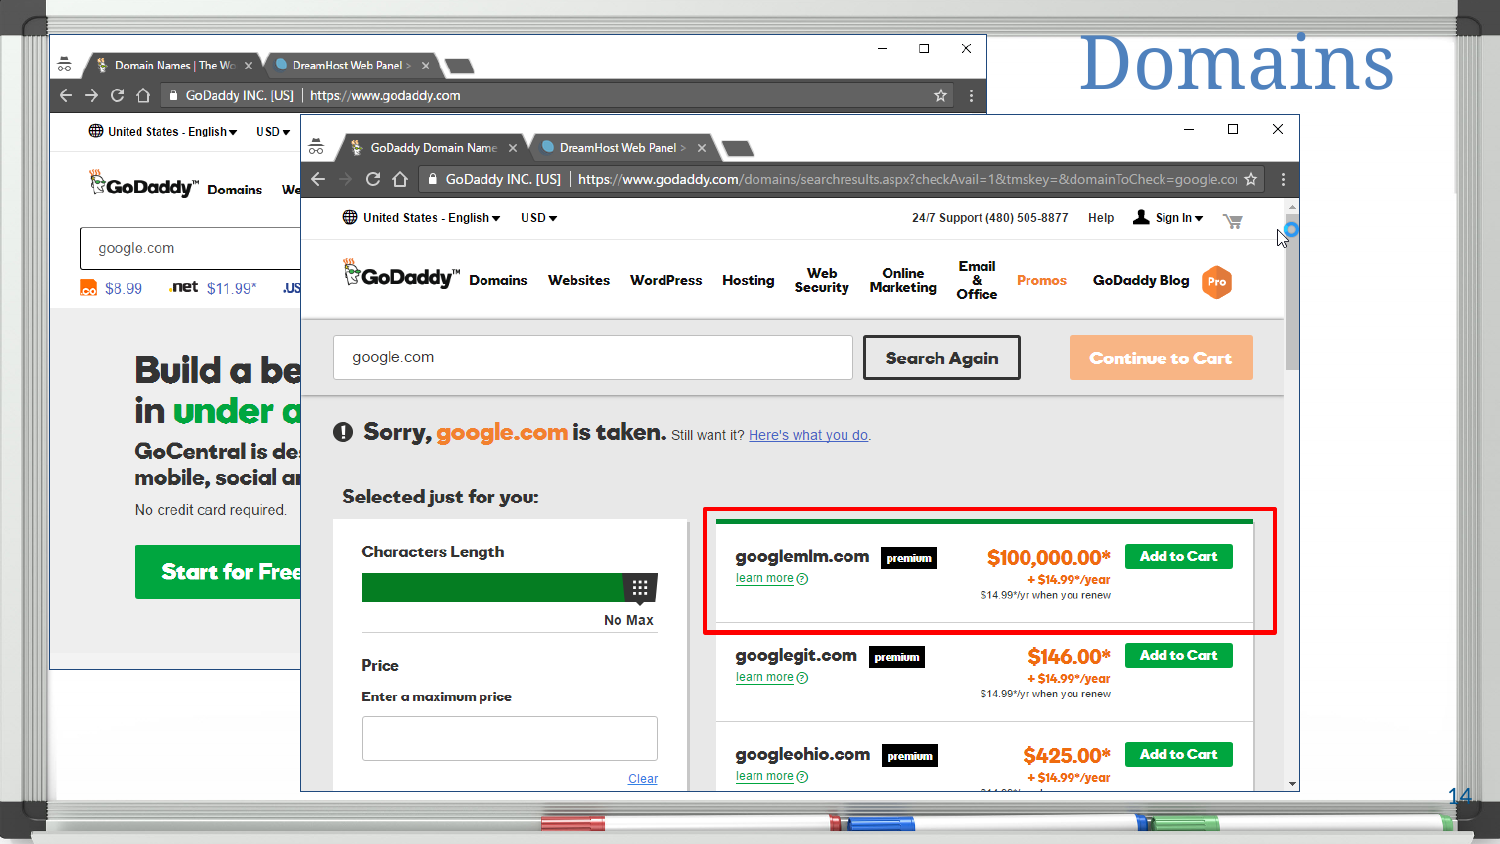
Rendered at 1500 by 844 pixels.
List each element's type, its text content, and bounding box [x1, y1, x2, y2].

slide_number 14 [1387, 771, 1488, 817]
picture [0, 0, 1500, 844]
title Domains [987, 9, 1488, 110]
